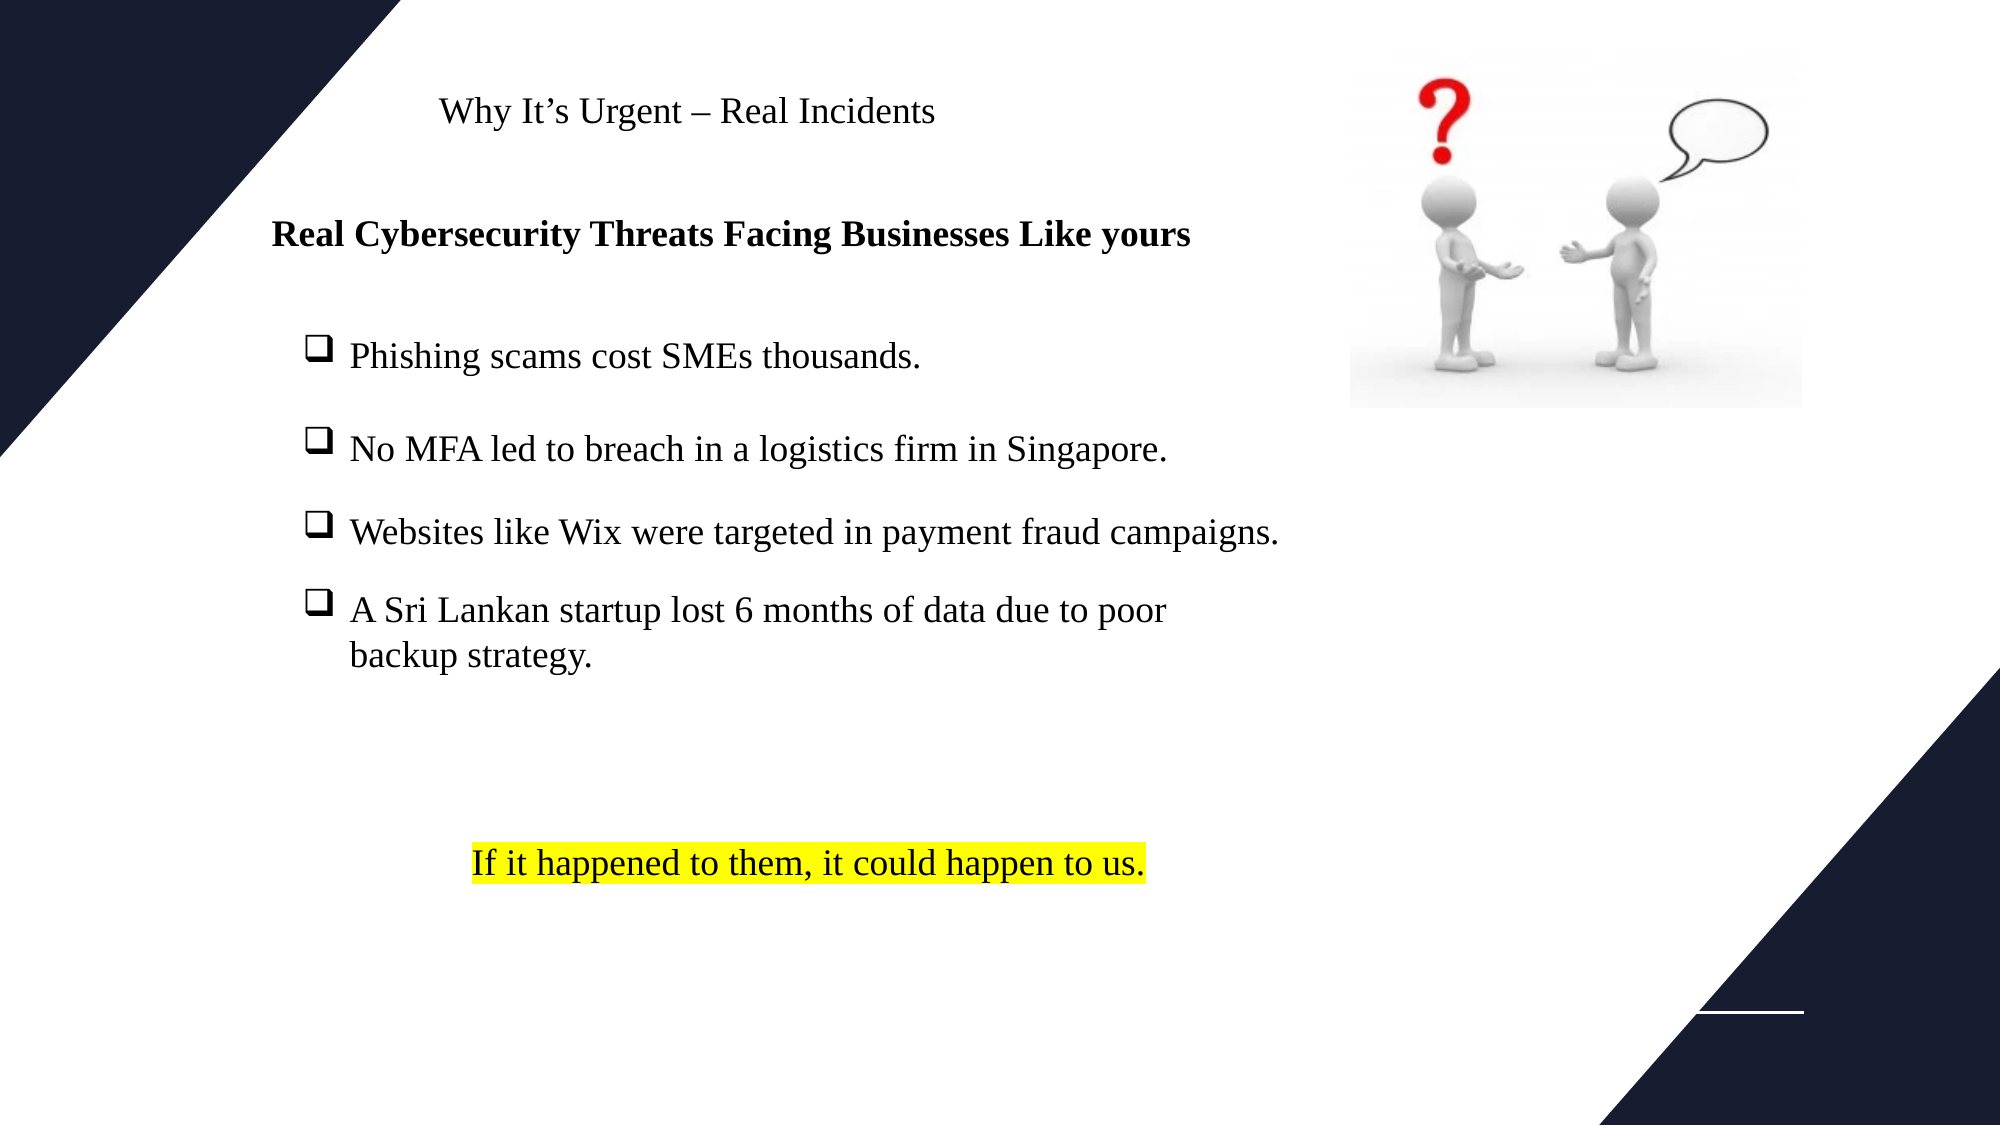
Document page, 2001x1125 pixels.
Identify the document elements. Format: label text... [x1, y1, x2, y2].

text_box Phishing scams cost SMEs thousands. [287, 323, 1288, 384]
text_box Why It’s Urgent – Real Incidents [424, 79, 1052, 139]
text_box Websites like Wix were targeted in payment fraud campaigns. [287, 499, 1385, 560]
text_box A Sri Lankan startup lost 6 months of data due to poor backup strategy. [287, 577, 1288, 683]
text_box No MFA led to breach in a logistics firm in Singapore. [287, 416, 1288, 476]
text_box If it happened to them, it could happen to us. [456, 830, 1223, 891]
text_box Real Cybersecurity Threats Facing Businesses Like yours [256, 201, 1257, 262]
picture [1349, 48, 1802, 408]
